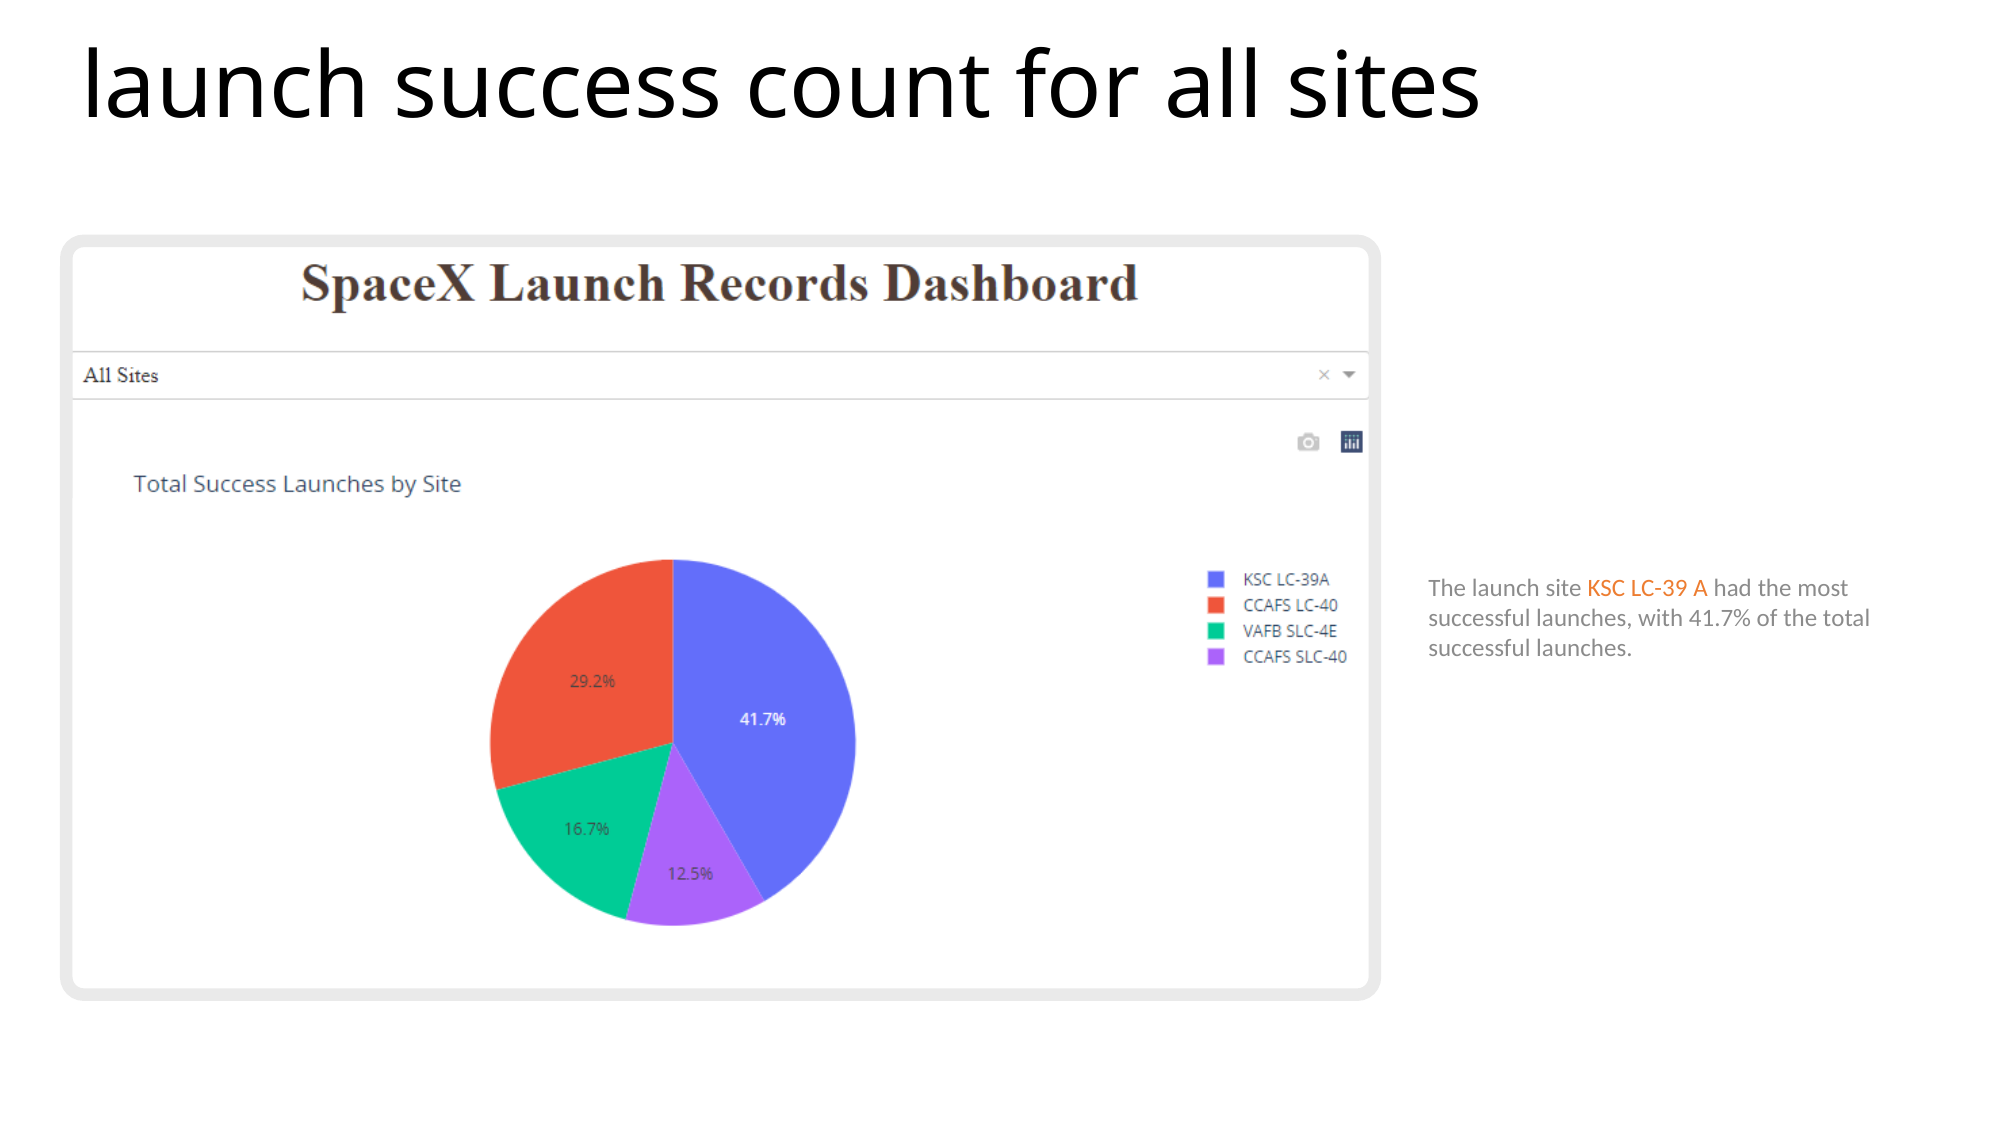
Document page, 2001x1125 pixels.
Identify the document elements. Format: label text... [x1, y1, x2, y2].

picture [66, 240, 1375, 995]
text_box launch success count for all sites [66, 30, 1863, 149]
text_box The launch site KSC LC-39 A had the most successful launches, with 41.7% of the total successful launches. [1413, 237, 1938, 995]
